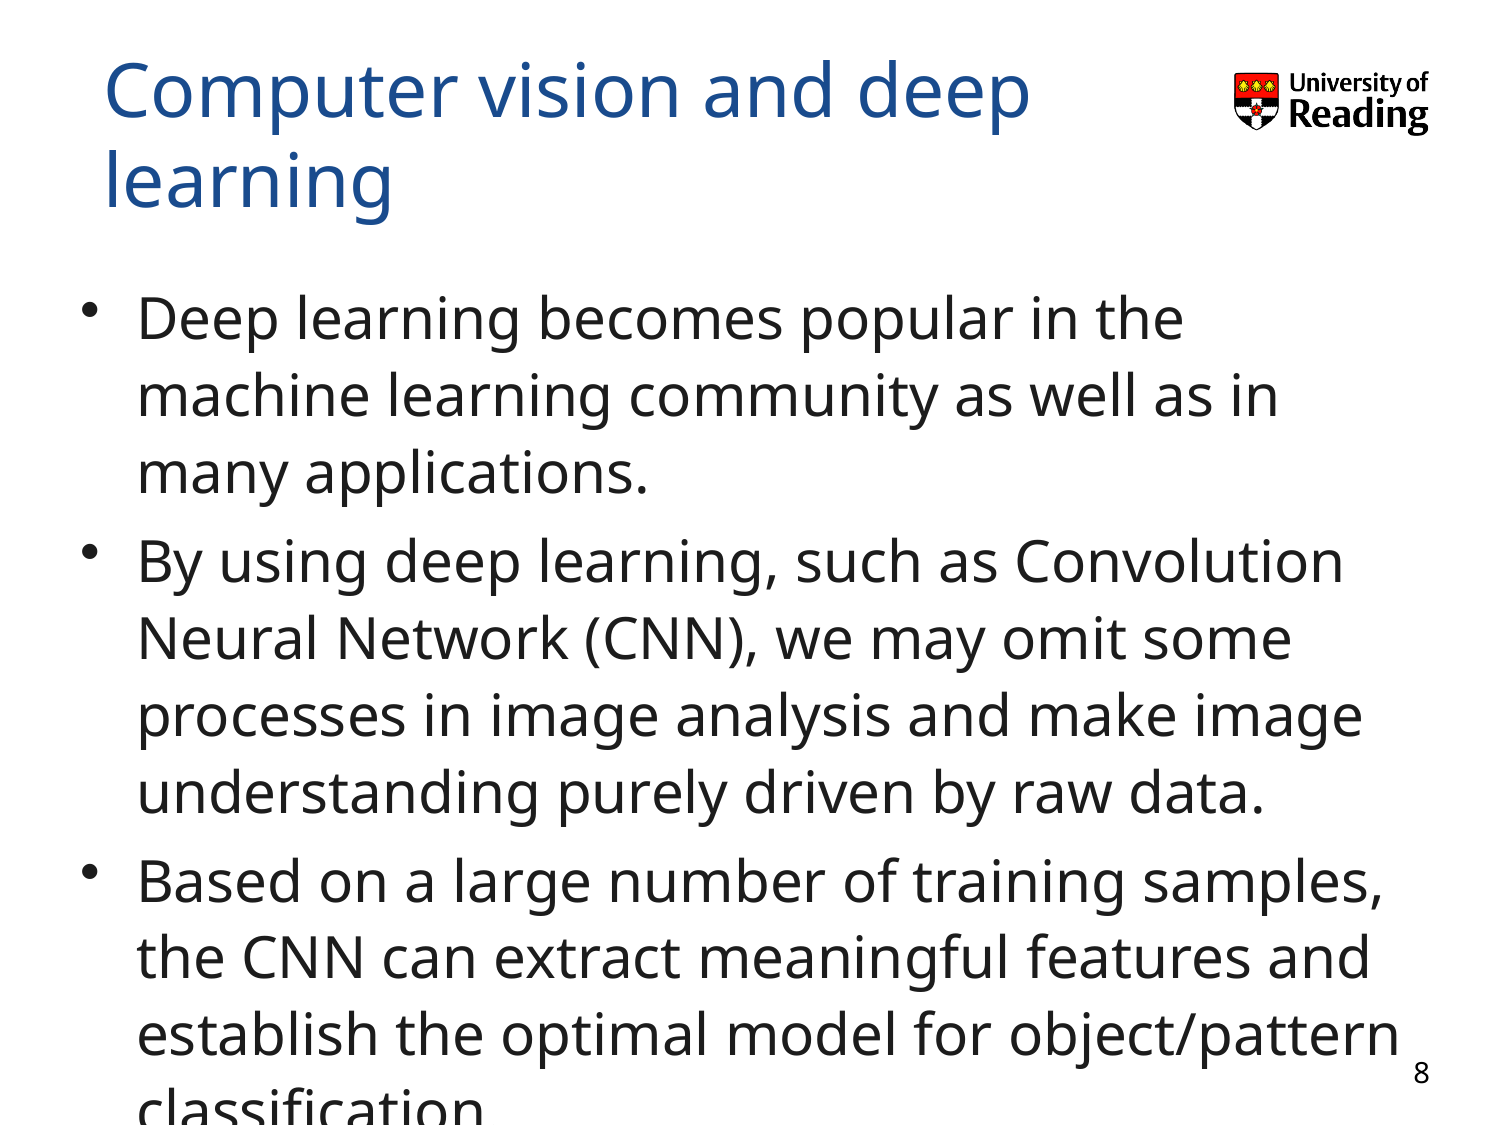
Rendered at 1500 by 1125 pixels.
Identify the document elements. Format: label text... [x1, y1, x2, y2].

list Deep learning becomes popular in the machine learning community as well as in many applications. By using deep learning, such as Convolution Neural Network (CNN), we may omit some processes in image analysis and make image understanding purely driven by raw data. Based on a large number of training samples, the CNN can extract meaningful features and establish the optimal model for object/pattern classification. [64, 266, 1448, 1002]
picture [1247, 71, 1429, 136]
title Computer vision and deep learning [88, 42, 1247, 231]
slide_number 8 [1333, 1046, 1446, 1125]
